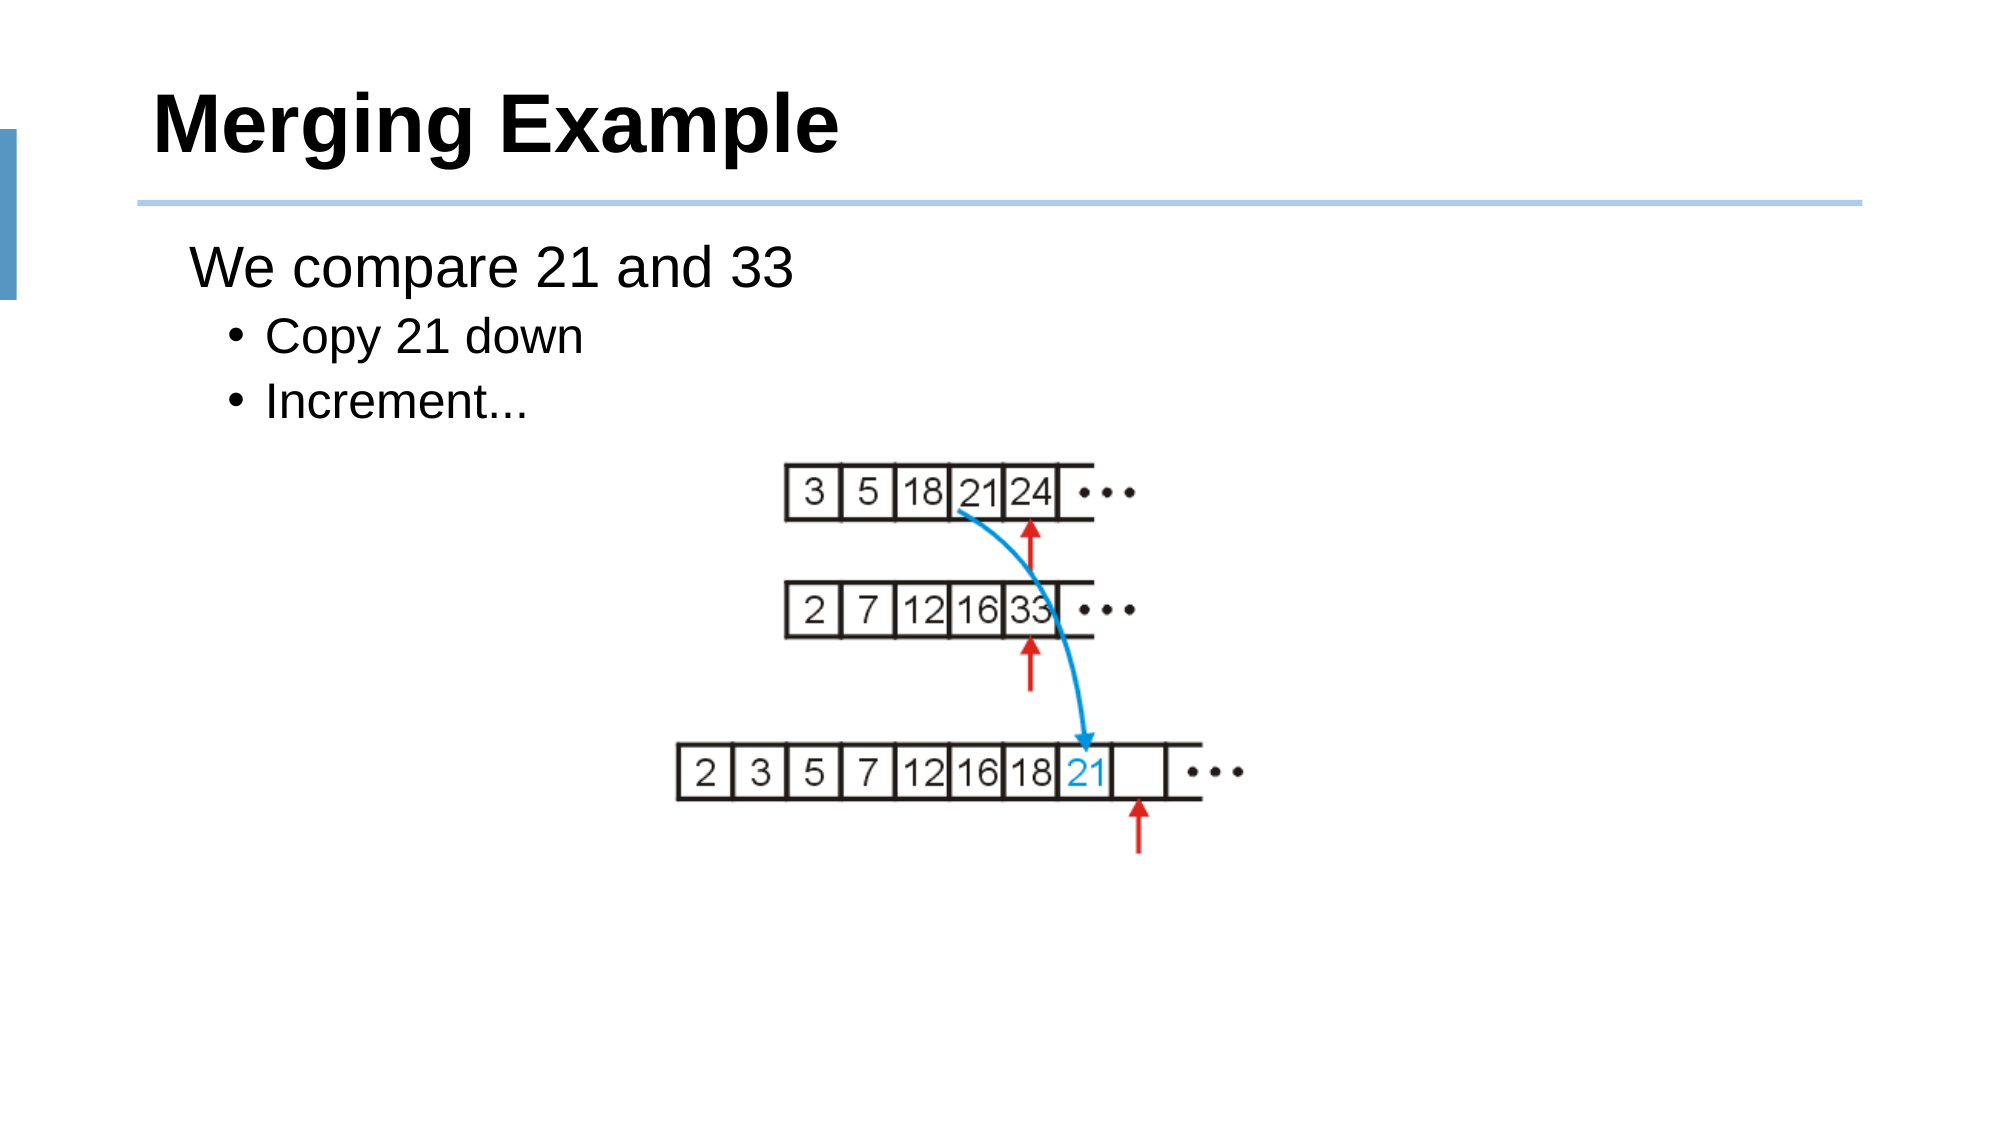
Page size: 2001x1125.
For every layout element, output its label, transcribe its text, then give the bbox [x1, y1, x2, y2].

list We compare 21 and 33 Copy 21 down Increment... [137, 229, 1863, 1014]
title Merging Example [137, 42, 1863, 208]
picture [669, 456, 1248, 863]
